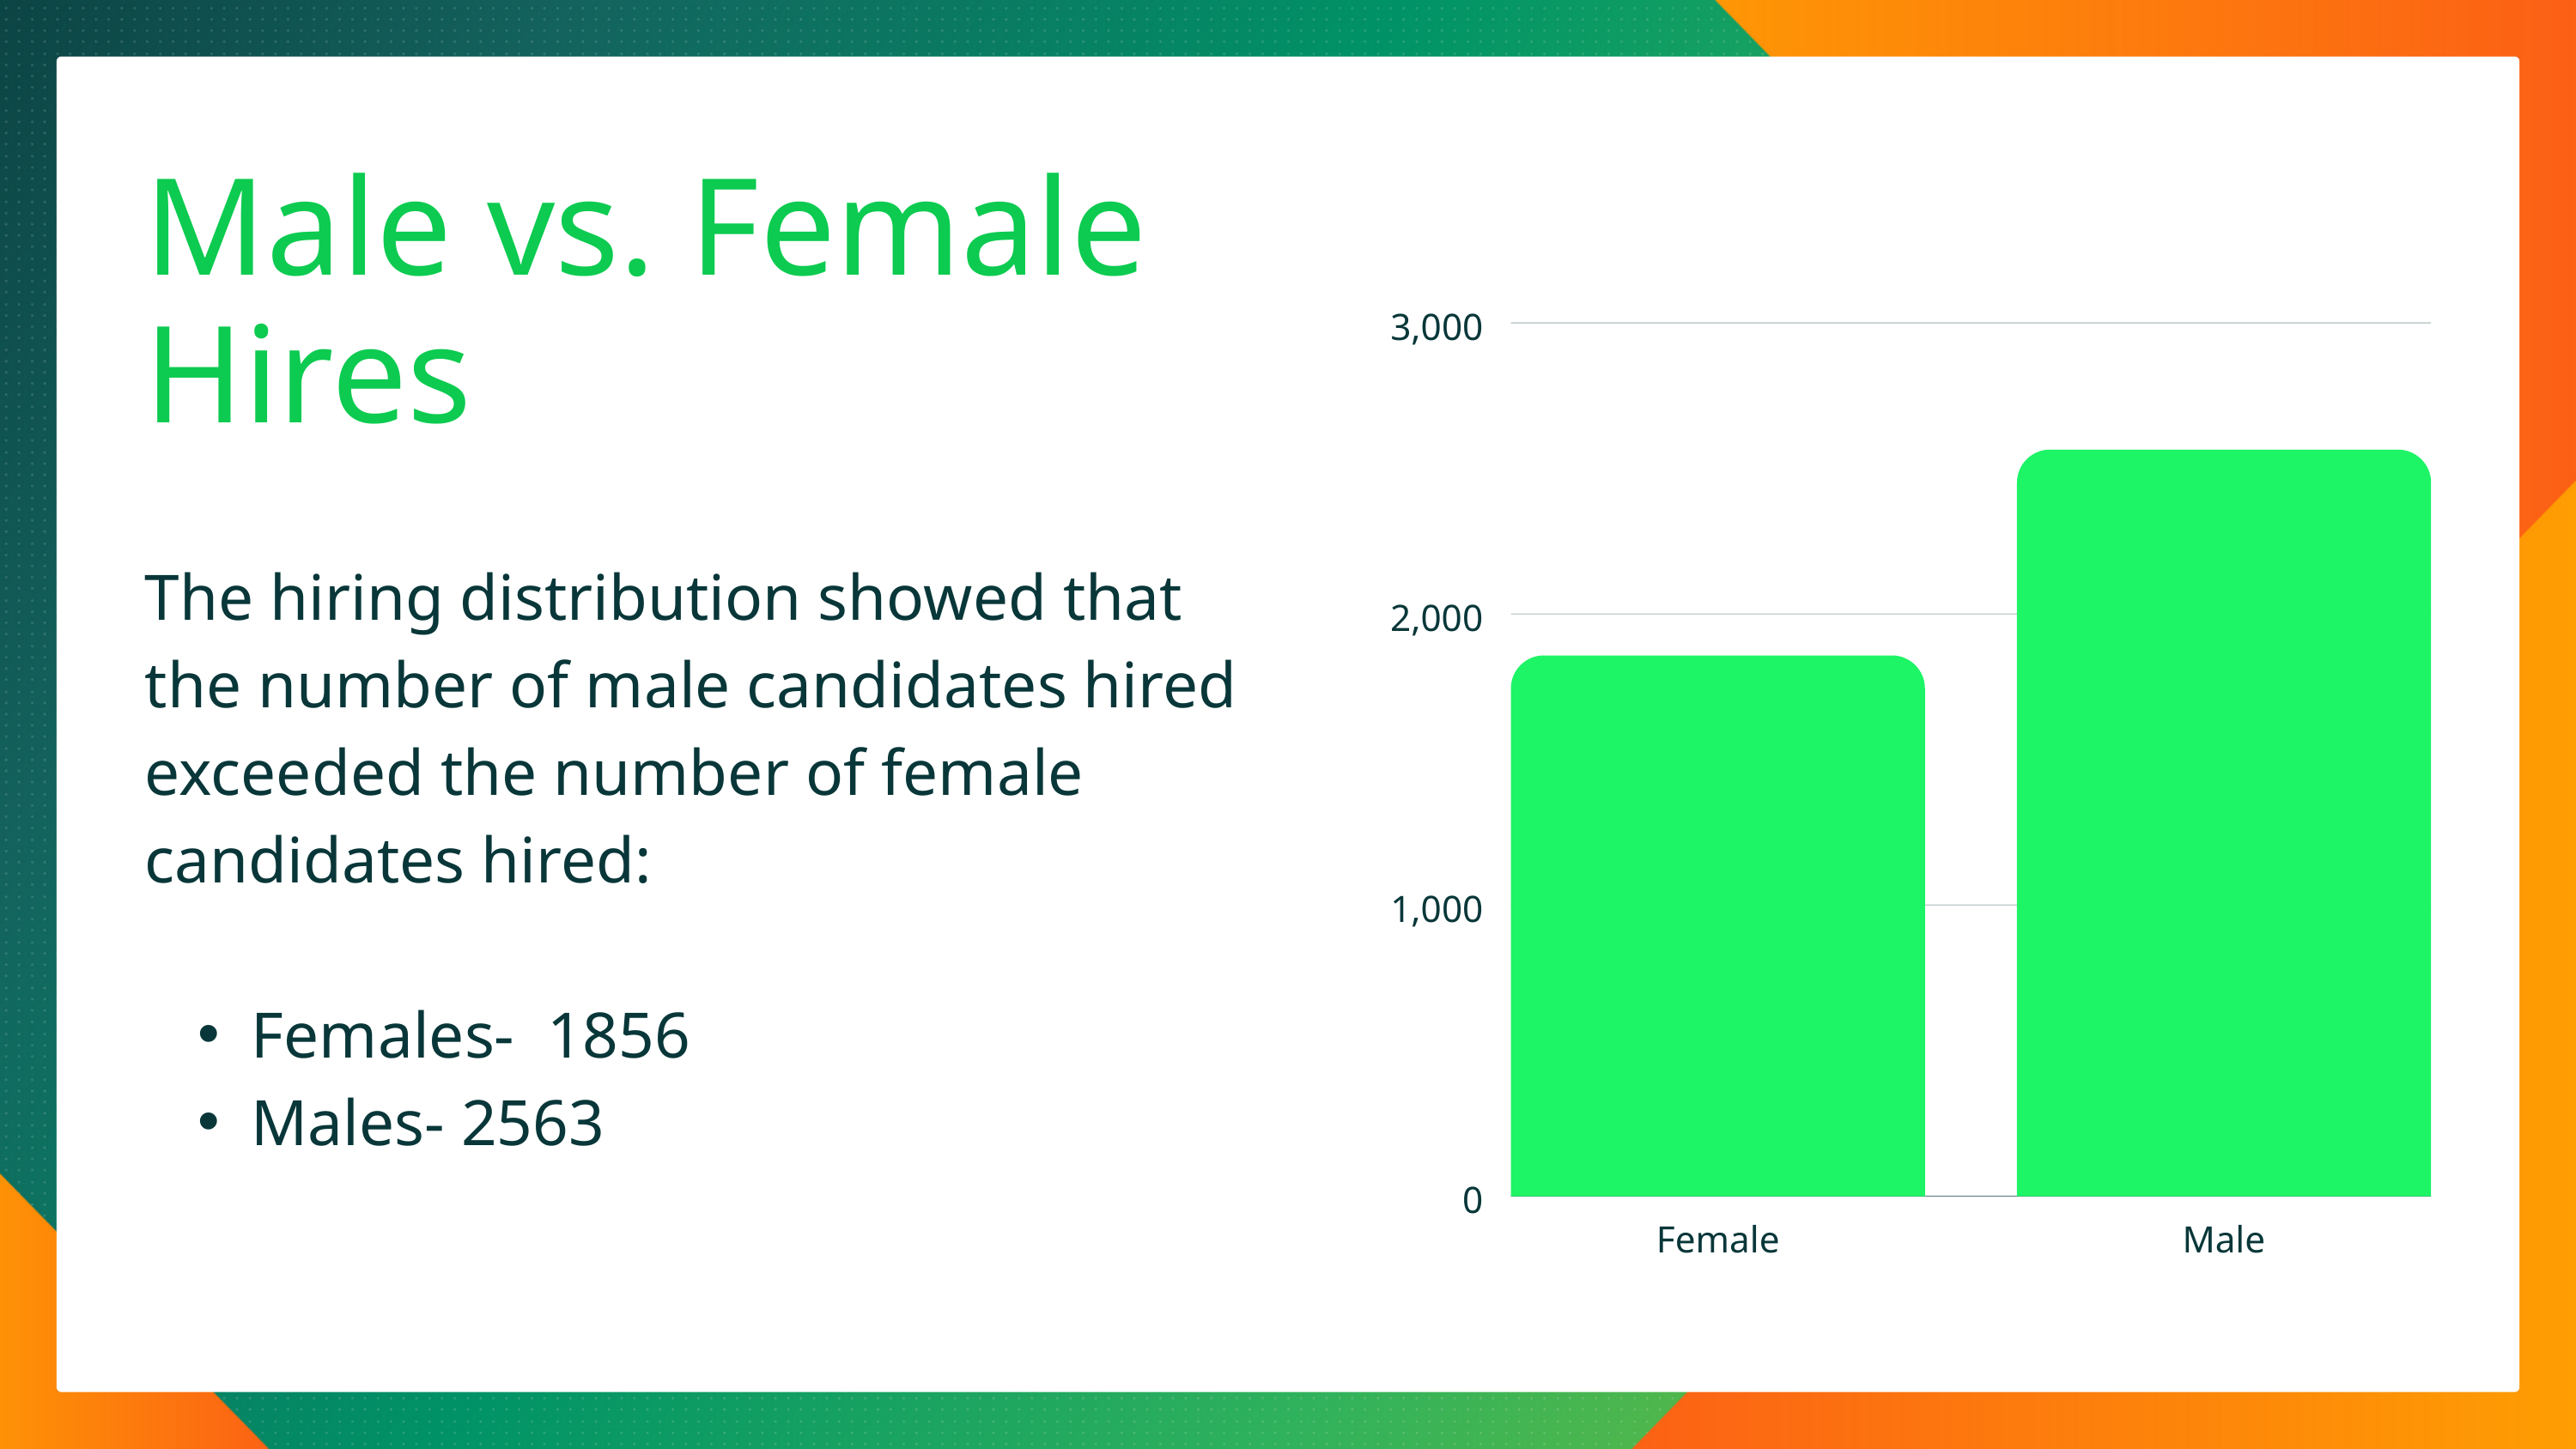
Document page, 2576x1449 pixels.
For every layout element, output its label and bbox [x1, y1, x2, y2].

text_box [56, 56, 2520, 1392]
text_box [0, 0, 2576, 1449]
text_box [1381, 301, 2432, 1258]
